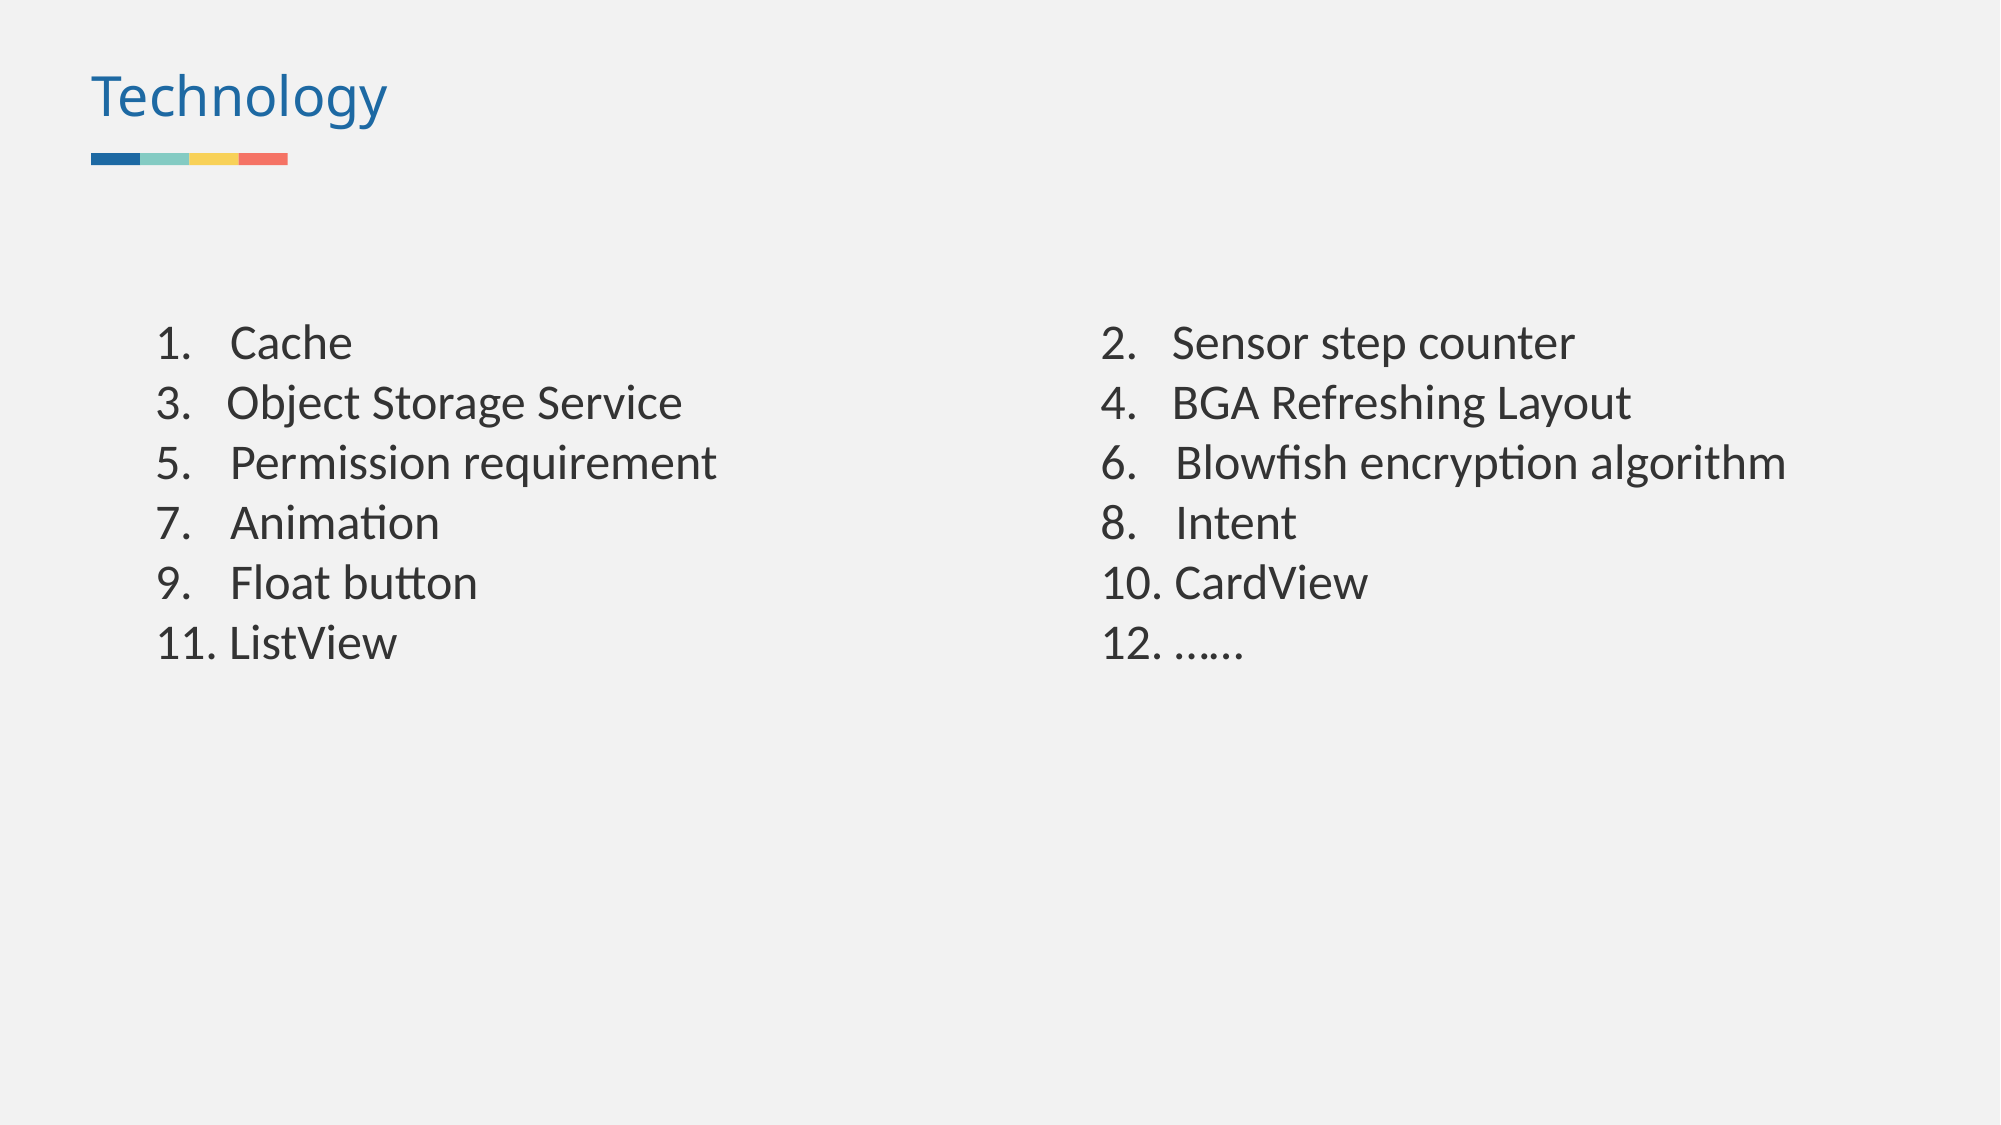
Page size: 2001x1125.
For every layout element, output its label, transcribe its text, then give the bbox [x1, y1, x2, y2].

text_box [90, 152, 288, 166]
text_box 2. Sensor step counter 4. BGA Refreshing Layout Blowfish encryption algorithm Intent 10. CardView 12. …… [1085, 301, 1860, 737]
text_box Cache 3. Object Storage Service Permission requirement Animation Float button 11. ListView [140, 301, 915, 737]
text_box Technology [91, 60, 699, 128]
